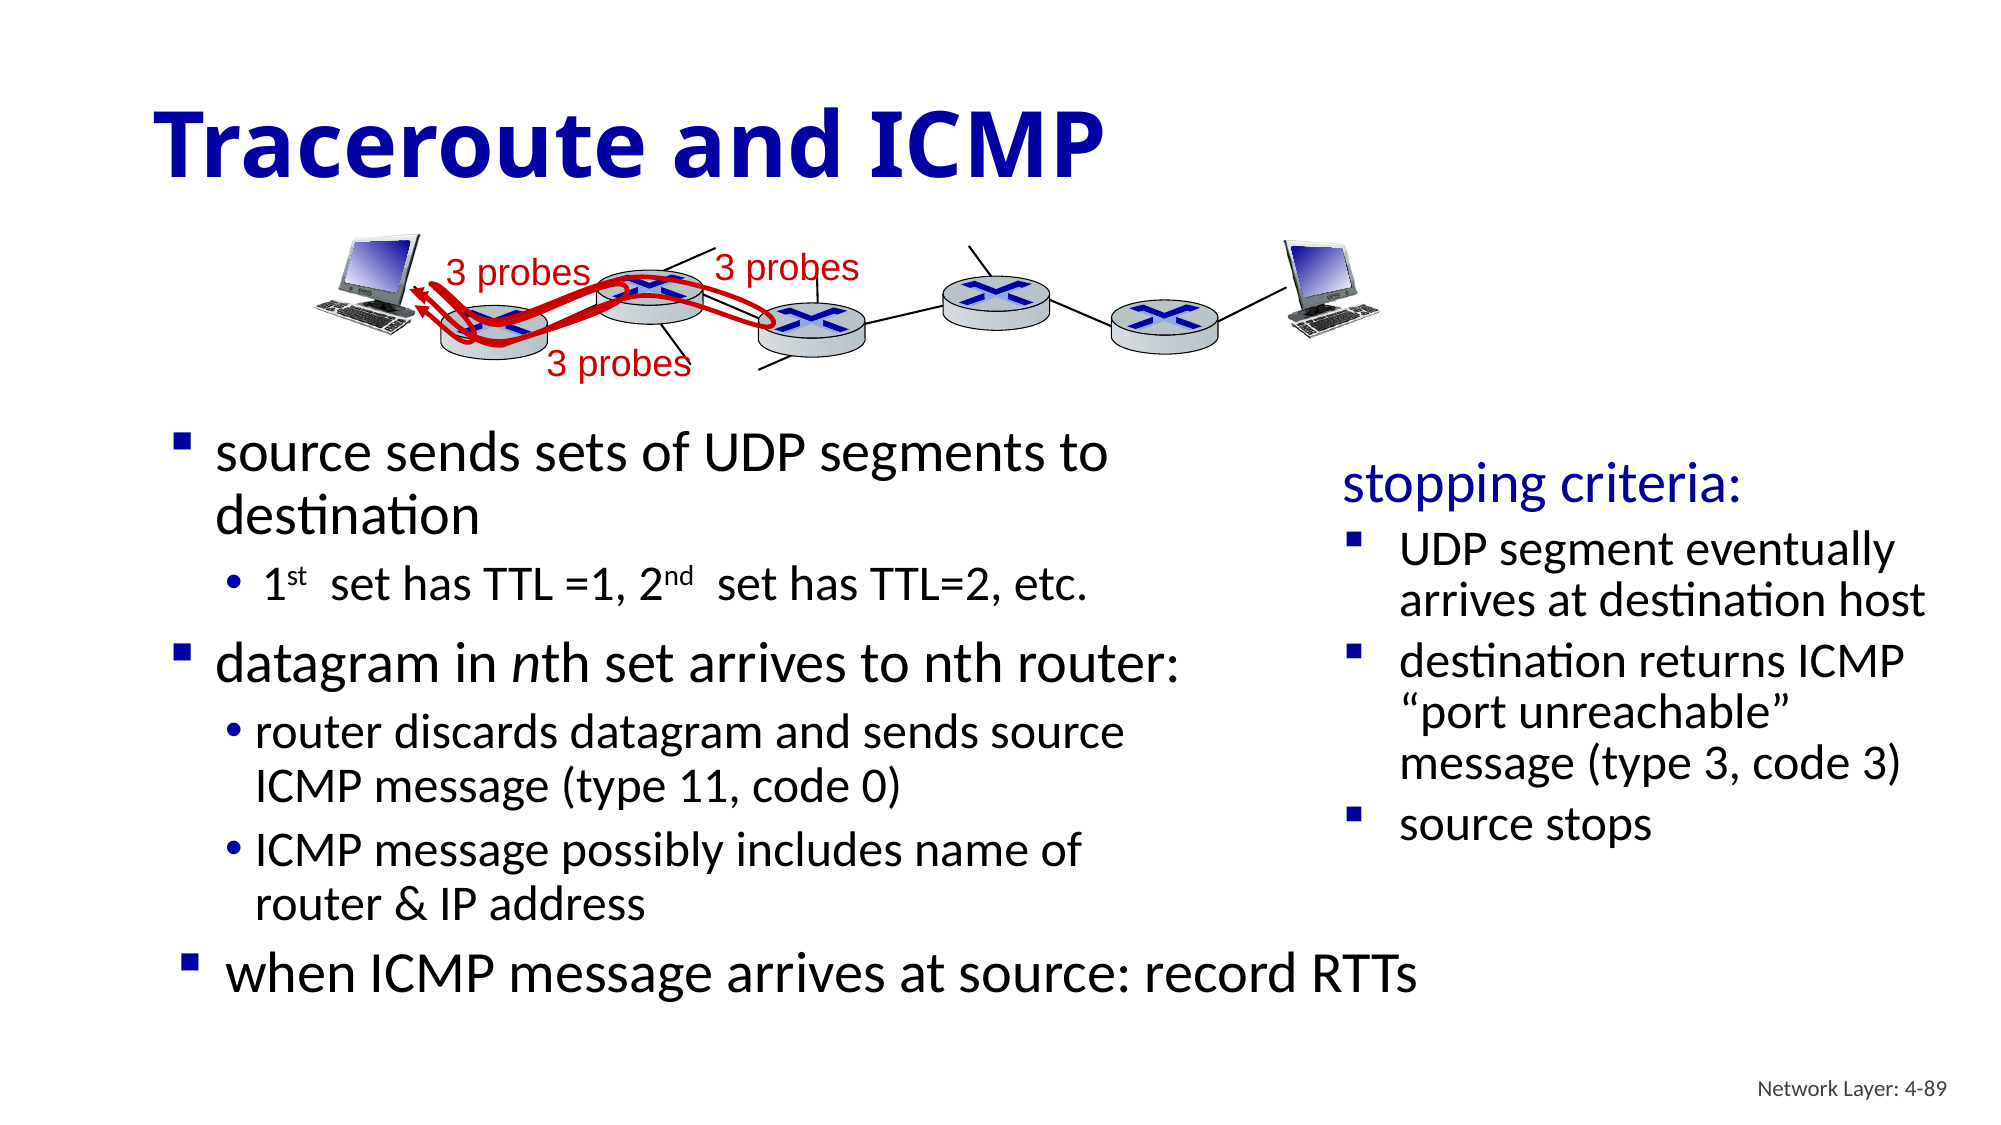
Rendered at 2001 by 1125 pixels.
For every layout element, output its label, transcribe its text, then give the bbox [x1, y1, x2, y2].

text_box [1133, 363, 1759, 692]
text_box 3 probes [531, 332, 707, 392]
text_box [287, 229, 423, 343]
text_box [1279, 236, 1404, 346]
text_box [596, 270, 704, 325]
text_box [548, 309, 596, 331]
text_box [440, 305, 548, 360]
text_box 3 probes [430, 240, 607, 300]
text_box [423, 283, 461, 311]
text_box 3 probes [699, 235, 875, 296]
text_box source sends sets of UDP segments to destination 1st set has TTL =1, 2nd set has TTL=2, etc. datagram in nth set arrives to nth router: router discards datagram and sends source ICMP message (type 11, code 0) ICMP message possibly includes name of router & IP address [153, 413, 1204, 946]
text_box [758, 302, 866, 358]
text_box [546, 285, 596, 329]
slide_number Network Layer: 4- [1512, 1056, 1963, 1117]
text_box stopping criteria: UDP segment eventually arrives at destination host destination returns ICMP “port unreachable” message (type 3, code 3) source stops [1328, 447, 1953, 870]
text_box [704, 287, 758, 326]
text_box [942, 276, 1050, 331]
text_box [1111, 299, 1218, 355]
text_box when ICMP message arrives at source: record RTTs [161, 934, 1802, 1025]
text_box [423, 298, 440, 325]
title Traceroute and ICMP [137, 74, 1863, 221]
